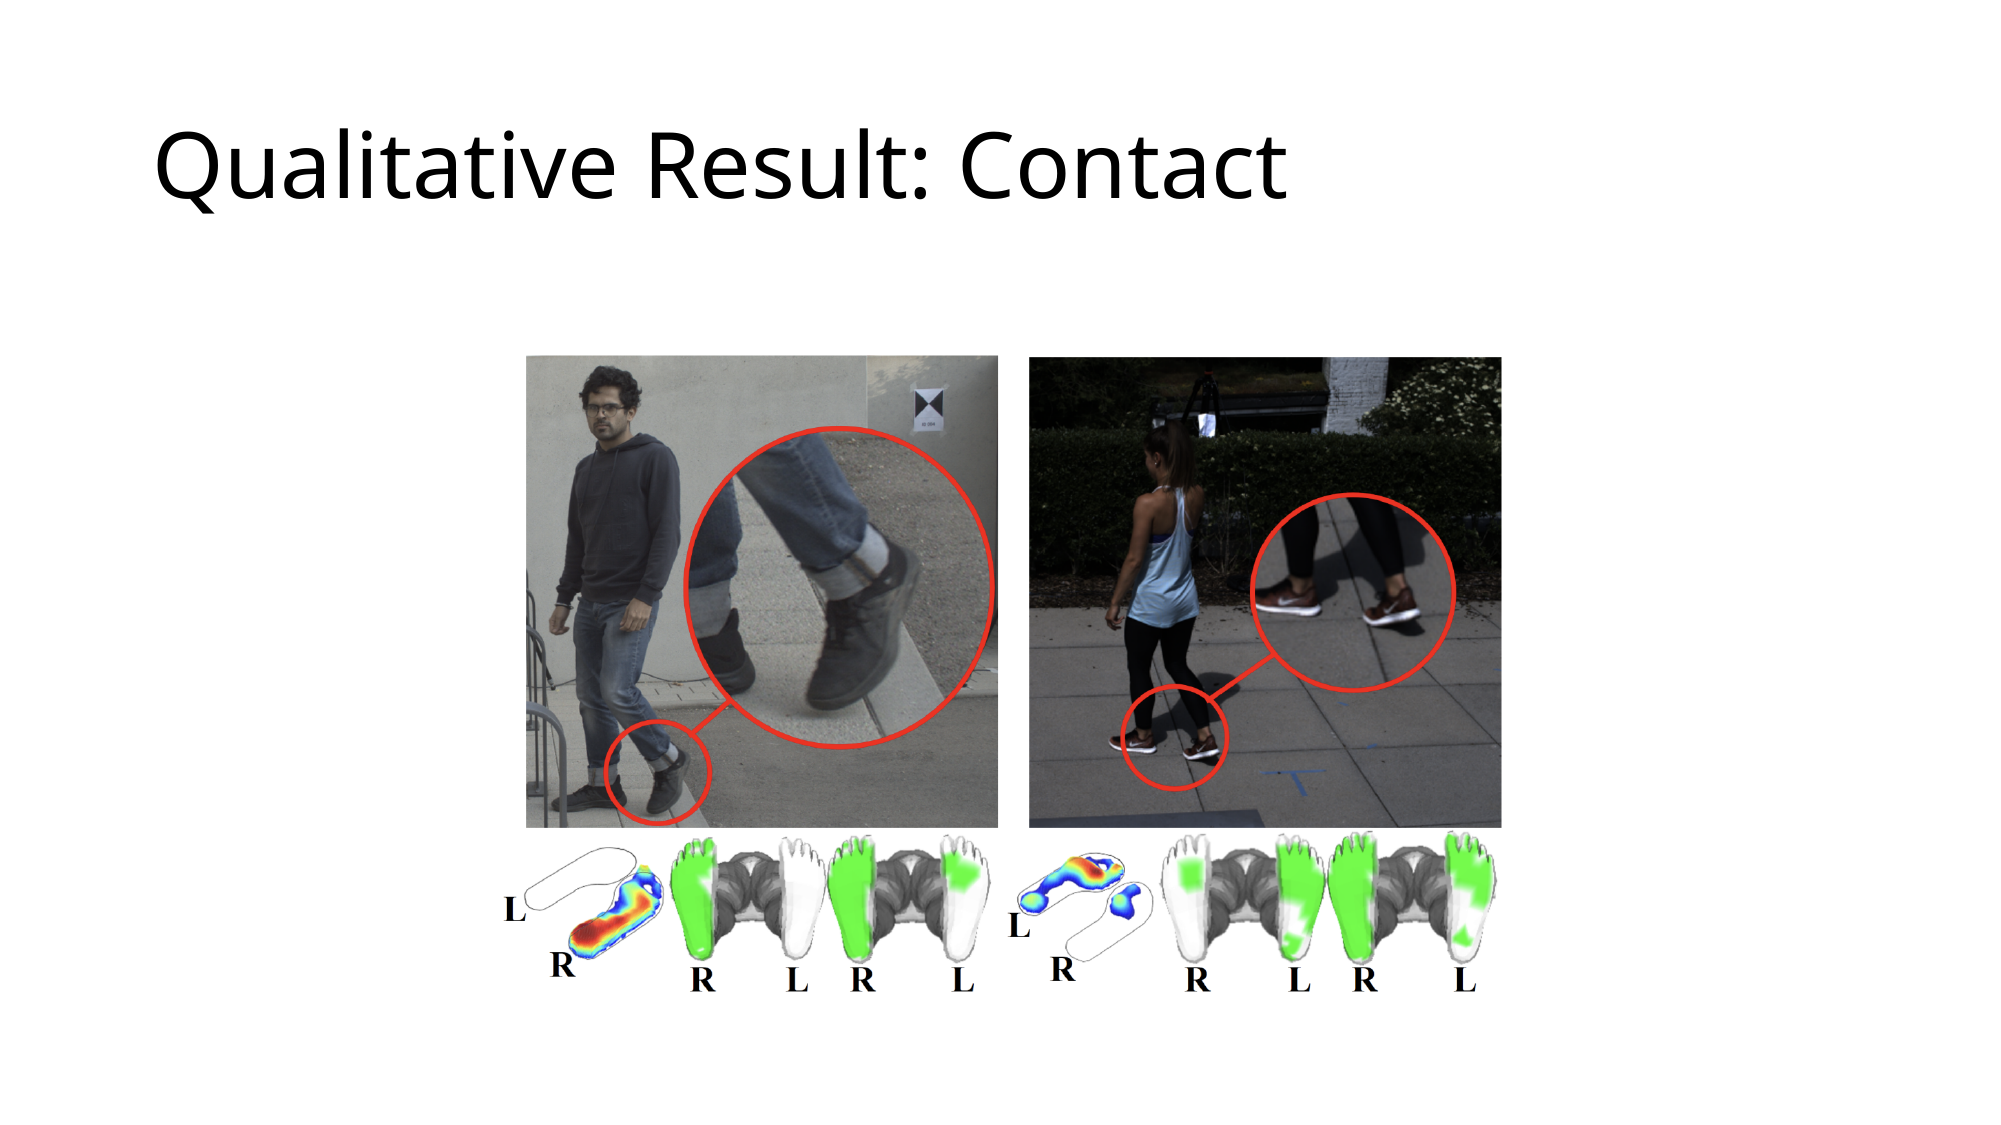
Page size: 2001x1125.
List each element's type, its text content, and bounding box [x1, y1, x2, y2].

title Qualitative Result: Contact [137, 59, 1863, 278]
picture [489, 346, 1511, 1014]
